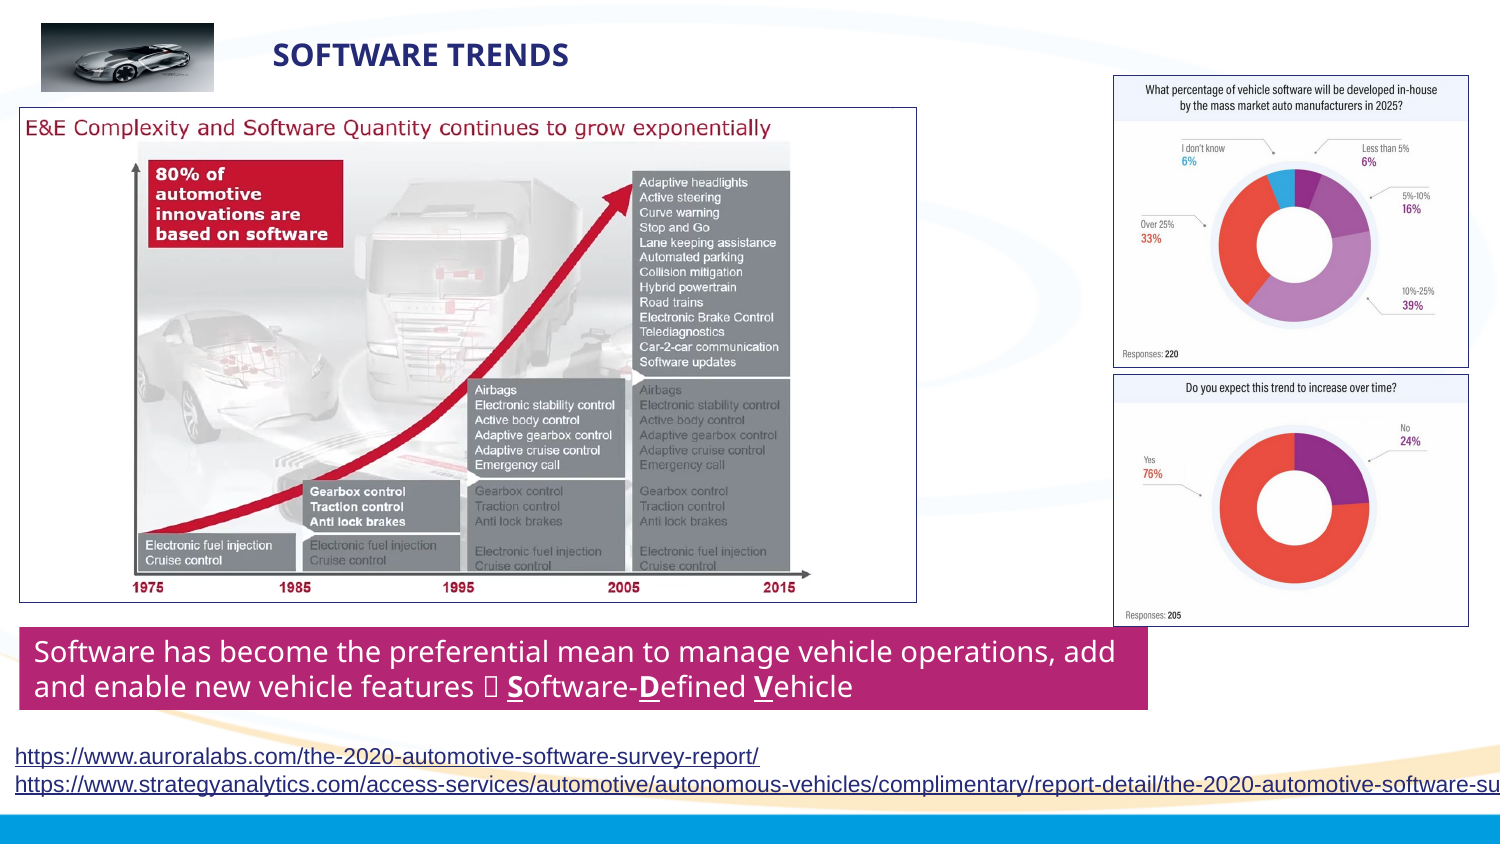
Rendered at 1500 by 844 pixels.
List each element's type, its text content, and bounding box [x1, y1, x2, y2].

title SOFTWARE TRENDS [257, 23, 1430, 90]
picture [41, 23, 214, 92]
text_box https://www.auroralabs.com/the-2020-automotive-software-survey-report/ https://www.strategyanalytics.com/access-services/automotive/autonomous-vehicles/complimentary/report-detail/the-2020-automotive-software-survey [0, 734, 1500, 804]
picture [18, 107, 917, 603]
picture [1112, 75, 1470, 368]
picture [1112, 374, 1470, 628]
text_box Software has become the preferential mean to manage vehicle operations, add and enable new vehicle features  Software-Defined Vehicle [17, 625, 1150, 712]
